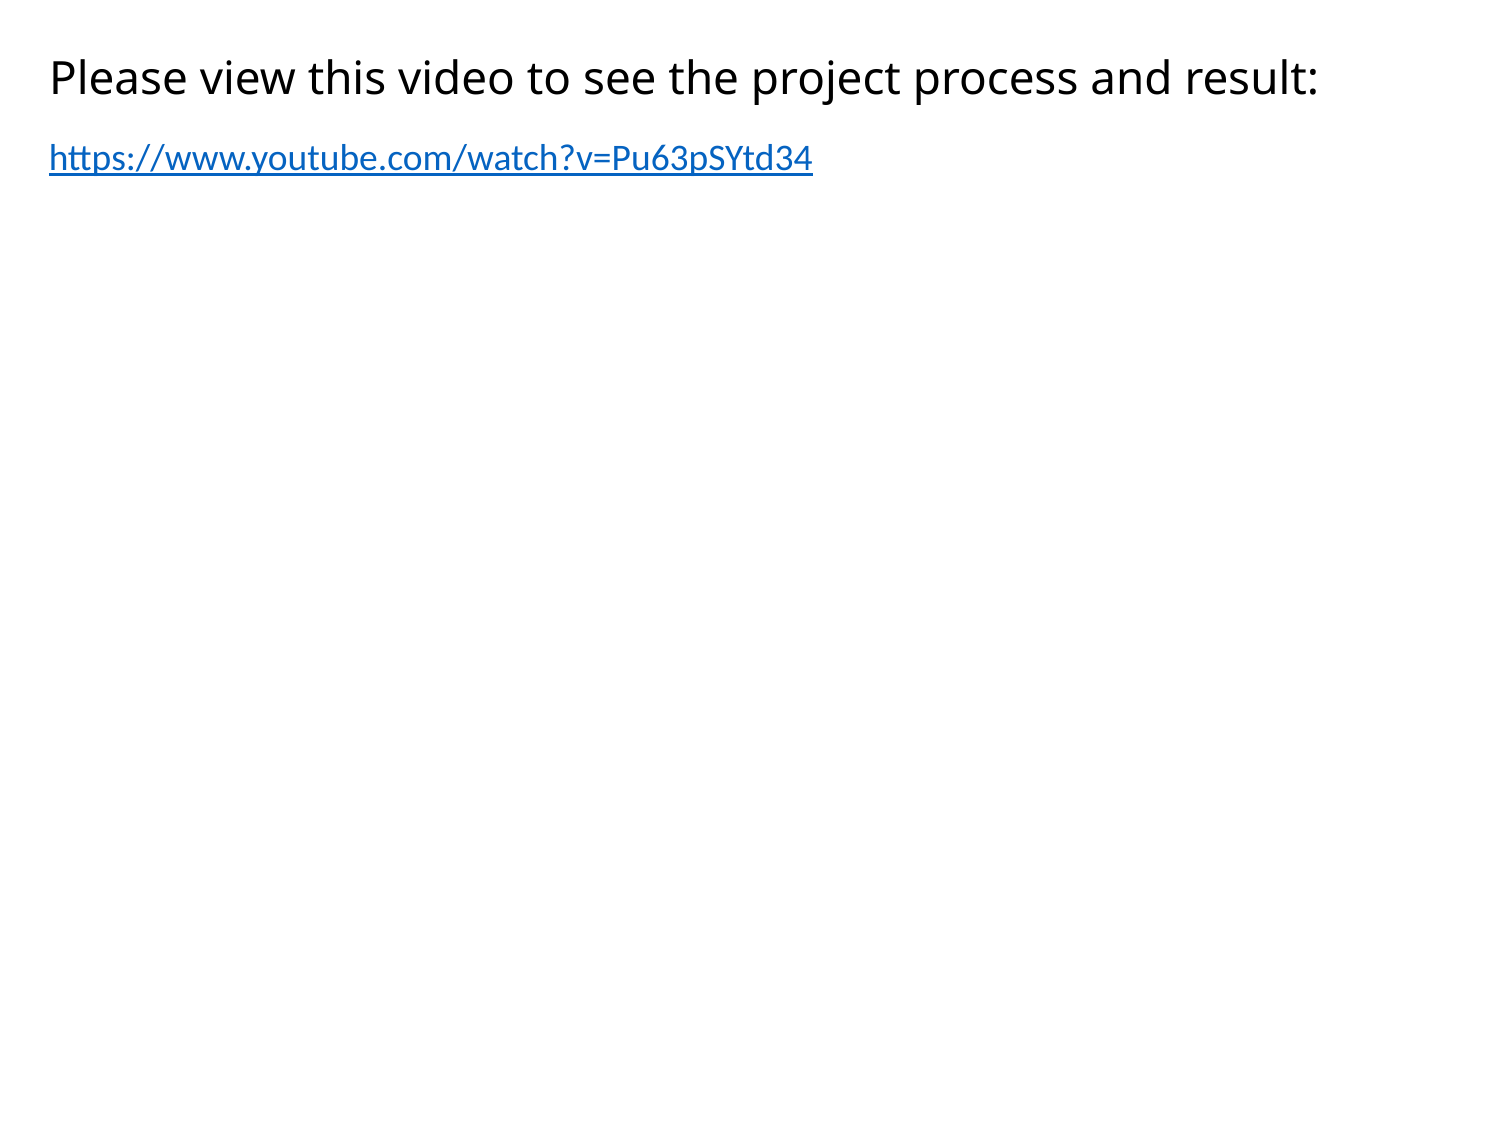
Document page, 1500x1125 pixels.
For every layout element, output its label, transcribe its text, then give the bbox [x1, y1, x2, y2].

text_box Please view this video to see the project process and result: [34, 34, 1466, 126]
text_box https://www.youtube.com/watch?v=Pu63pSYtd34 [34, 125, 1257, 186]
